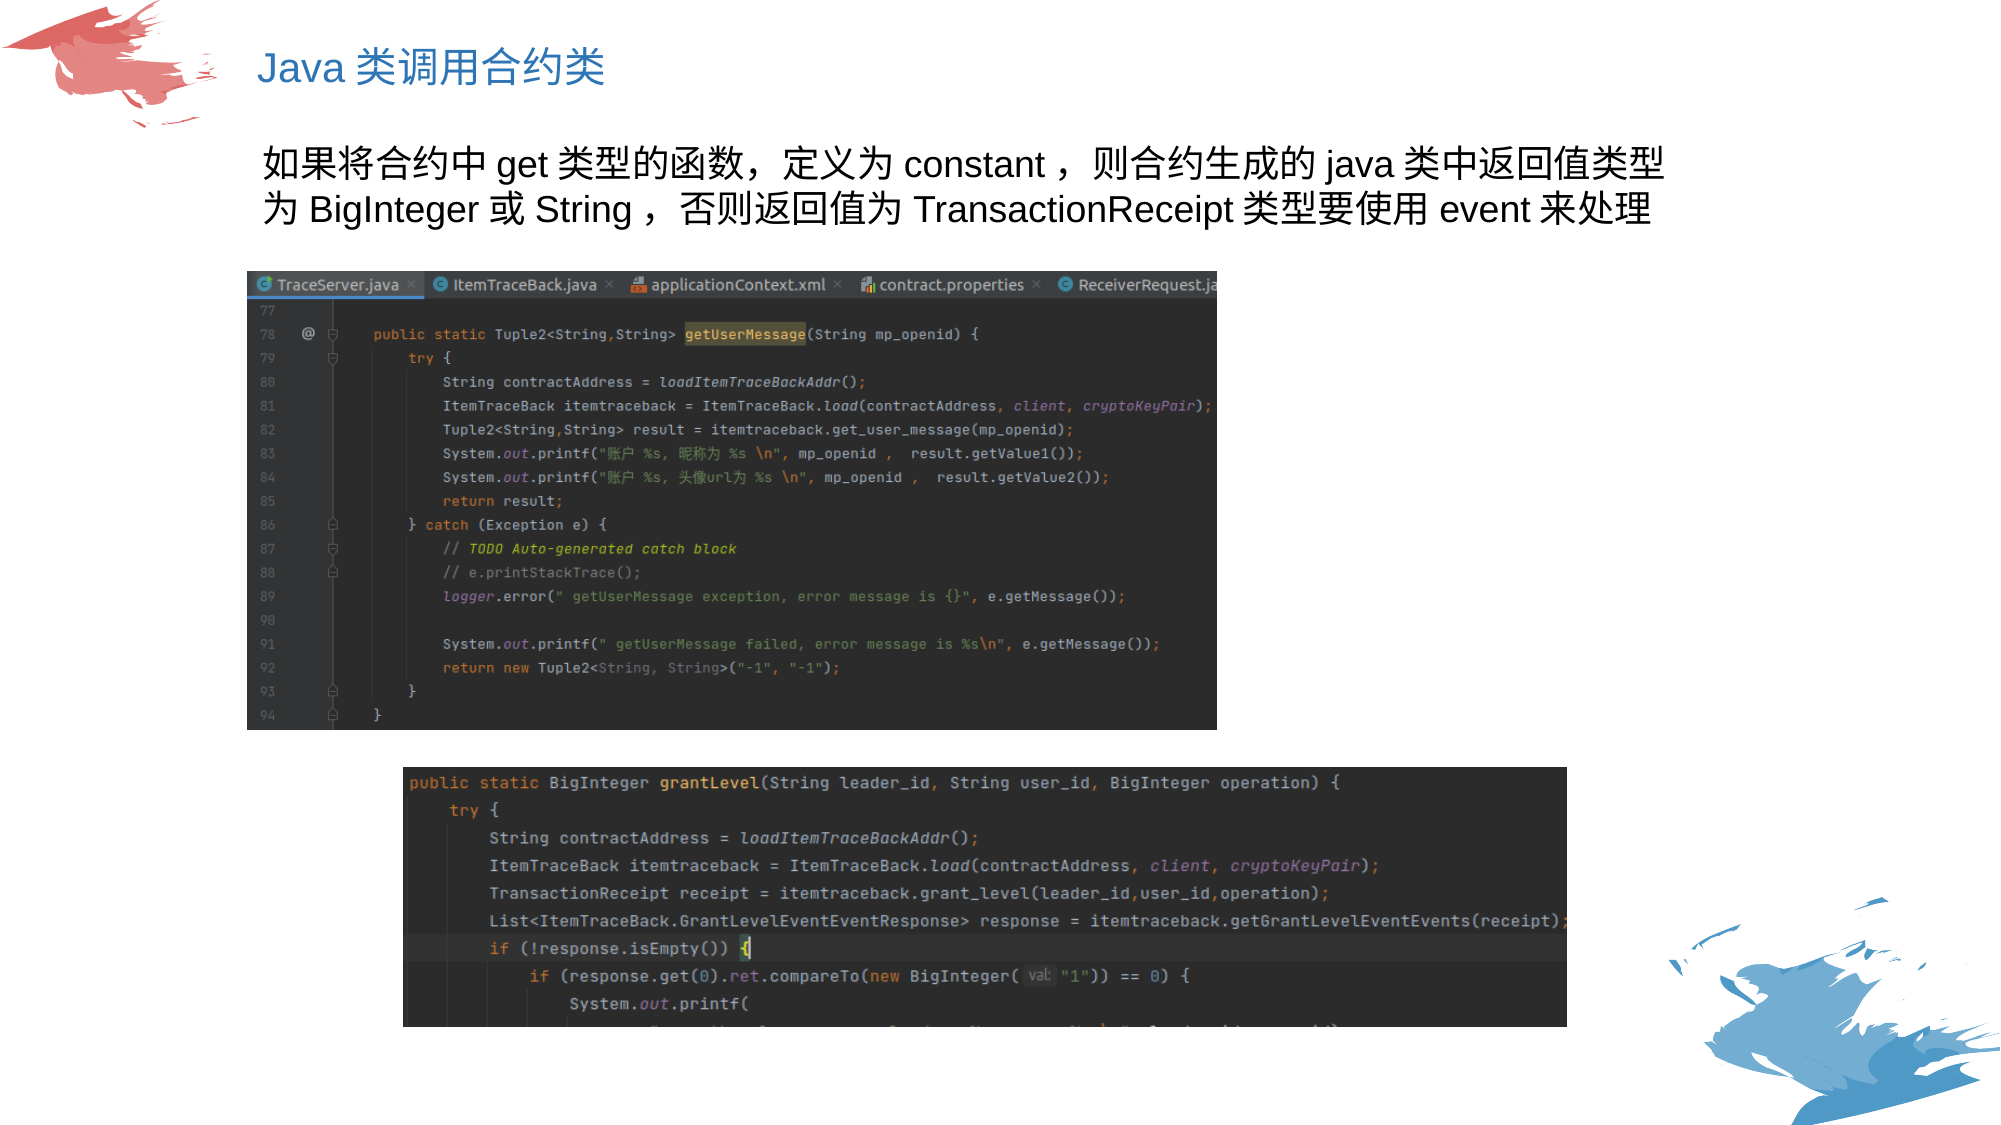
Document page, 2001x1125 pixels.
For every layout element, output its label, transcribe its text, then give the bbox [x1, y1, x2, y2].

picture [403, 767, 1567, 1027]
text_box Java类调用合约类 [224, 33, 641, 99]
picture [1668, 897, 2000, 1125]
picture [0, 0, 224, 128]
picture [247, 271, 1217, 730]
text_box 如果将合约中get类型的函数，定义为constant，则合约生成的java类中返回值类型为BigInteger或String，否则返回值为TransactionReceipt类型要使用event来处理 [247, 132, 1688, 237]
